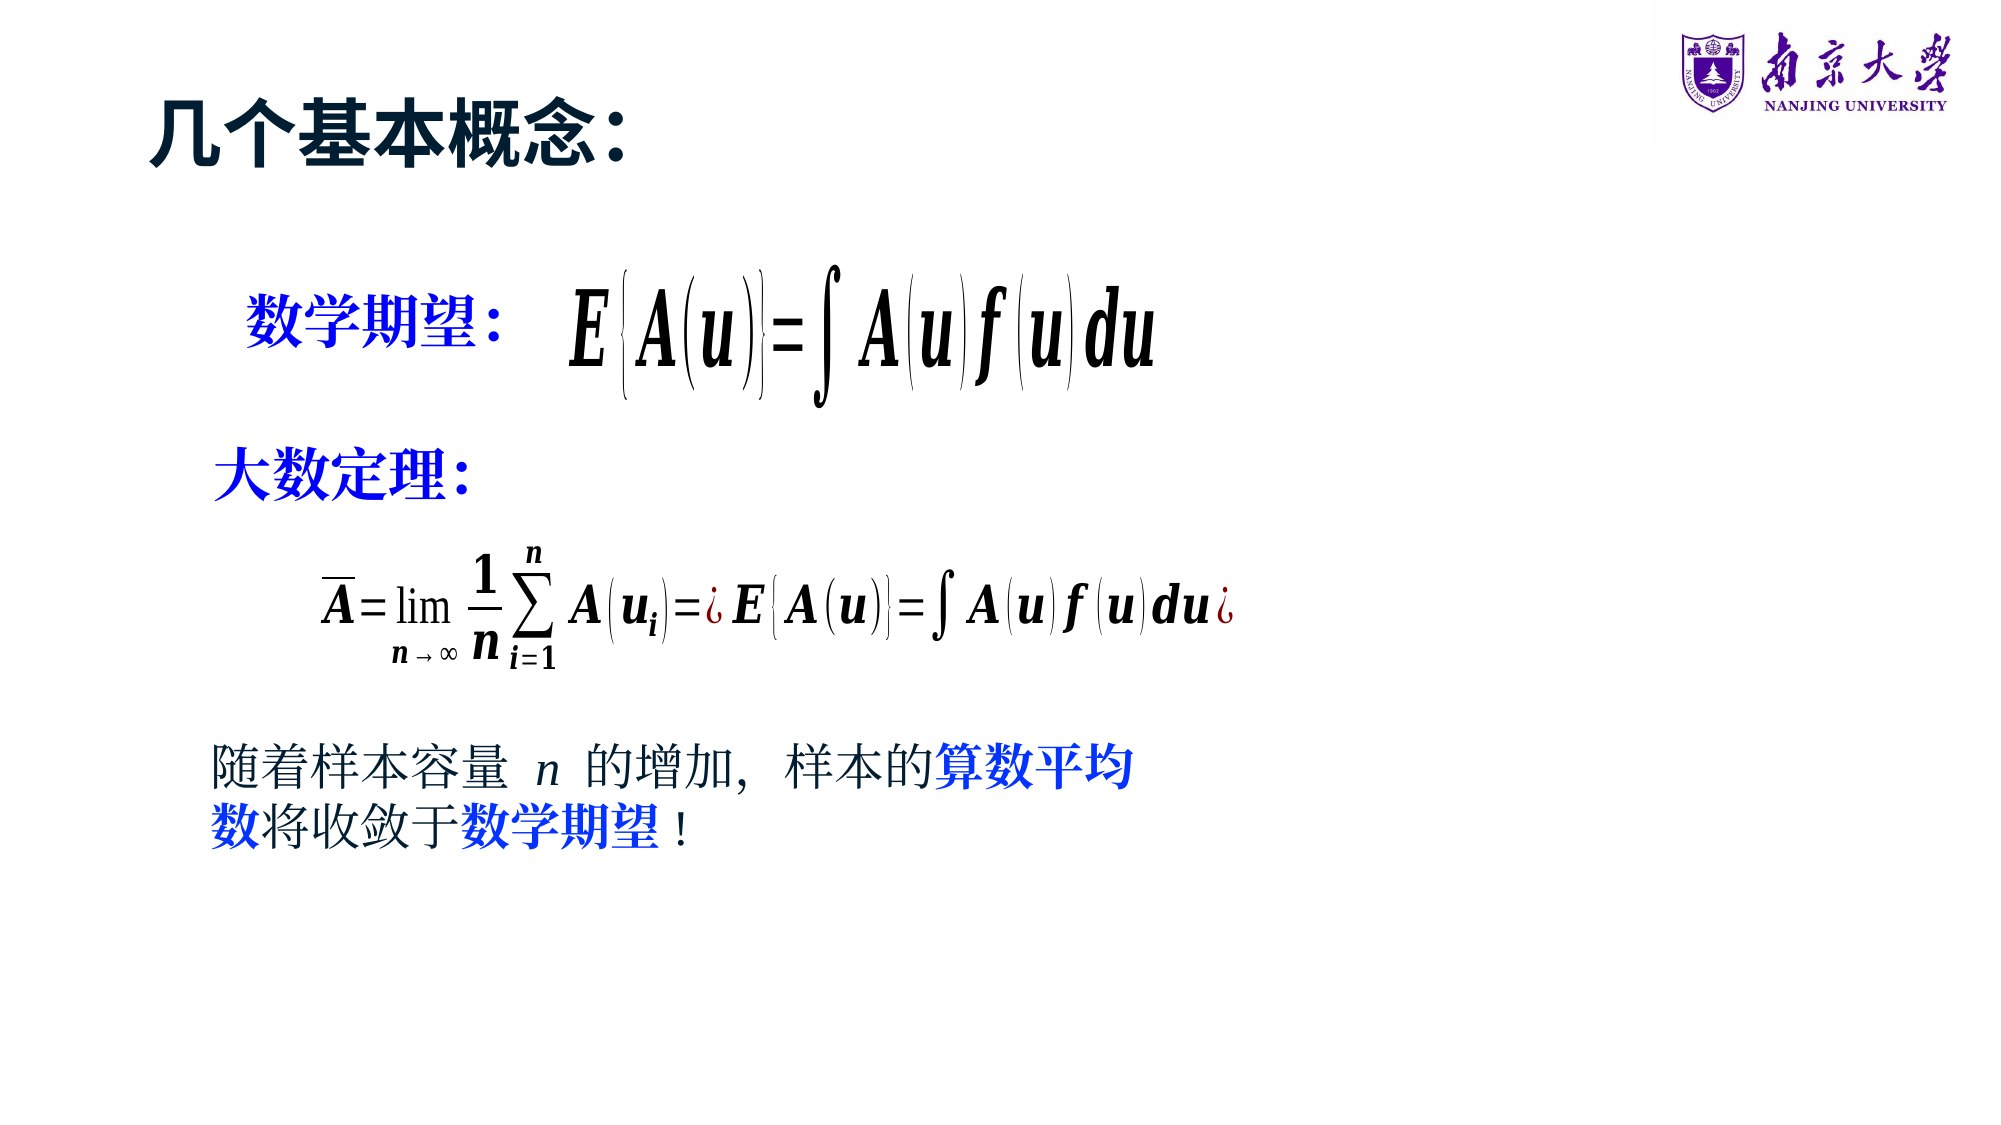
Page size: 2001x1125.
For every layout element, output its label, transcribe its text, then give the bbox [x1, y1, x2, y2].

text_box 数学期望： [199, 277, 583, 363]
text_box 大数定理： [199, 430, 520, 516]
text_box 几个基本概念： [139, 79, 764, 185]
text_box 随着样本容量 n 的增加，样本的算数平均数将收敛于数学期望! [195, 727, 1183, 863]
picture [1649, 0, 1984, 149]
